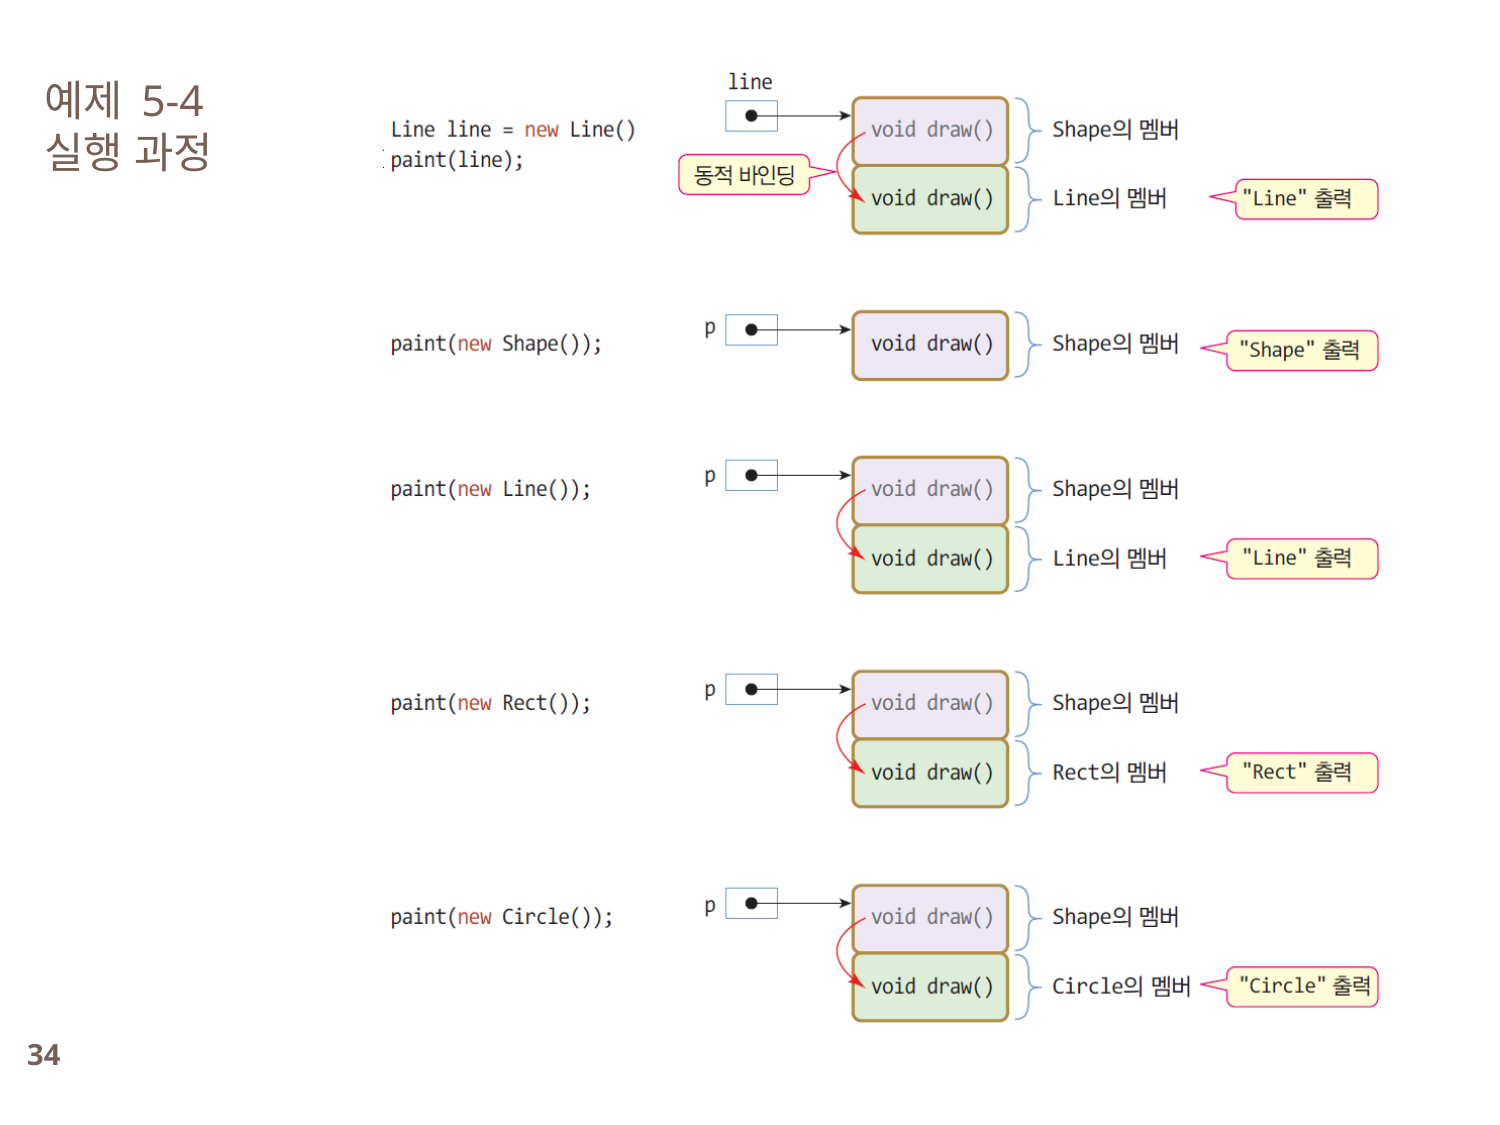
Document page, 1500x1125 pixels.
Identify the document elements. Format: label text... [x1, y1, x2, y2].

slide_number 34 [0, 1025, 88, 1088]
picture [383, 65, 1384, 1036]
title 예제 5-4 실행 과정 [29, 66, 382, 185]
